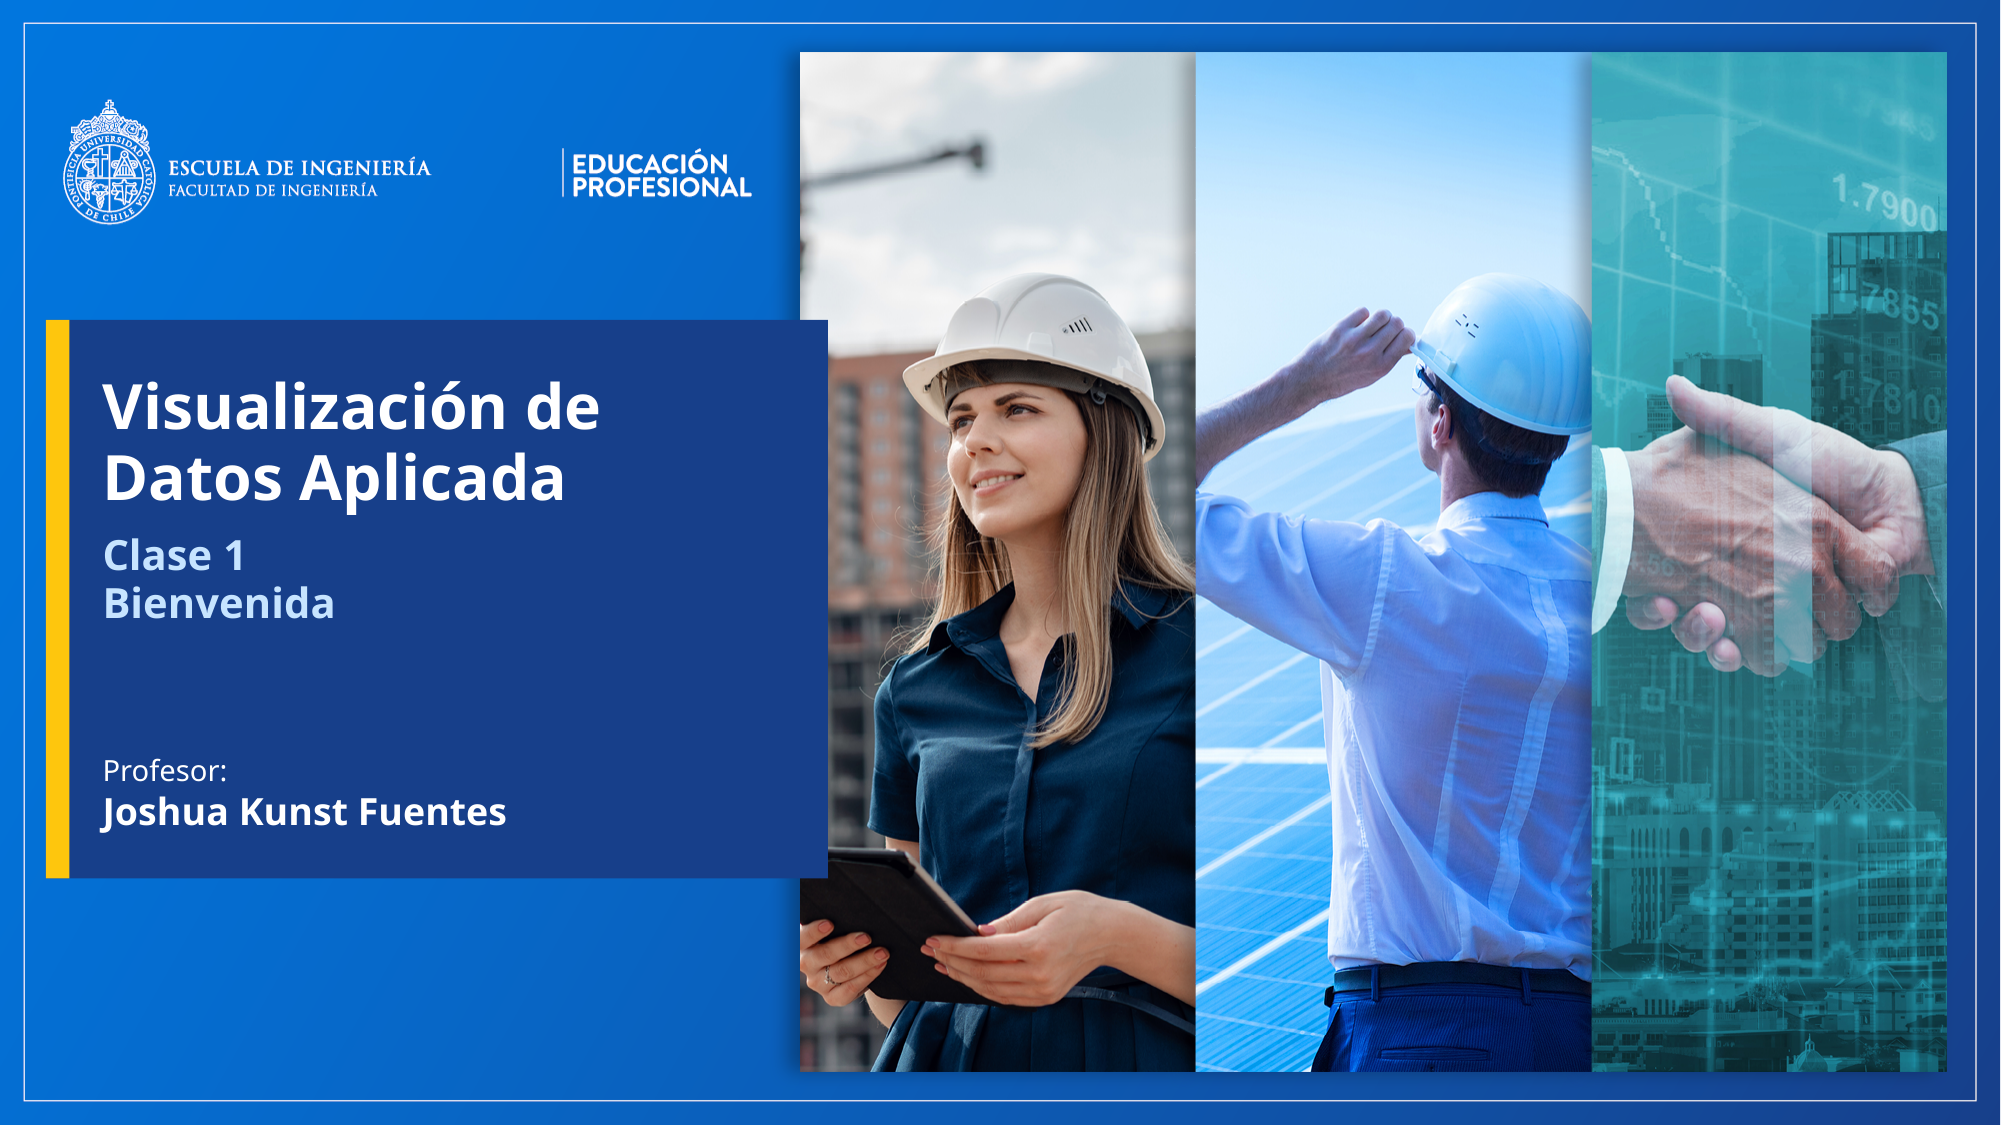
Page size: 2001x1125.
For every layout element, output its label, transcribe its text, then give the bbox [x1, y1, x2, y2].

picture [0, 0, 2001, 1125]
text_box Profesor: Joshua Kunst Fuentes [102, 741, 772, 834]
text_box Visualización de Datos Aplicada [102, 371, 772, 513]
text_box Clase 1 Bienvenida [102, 531, 772, 628]
